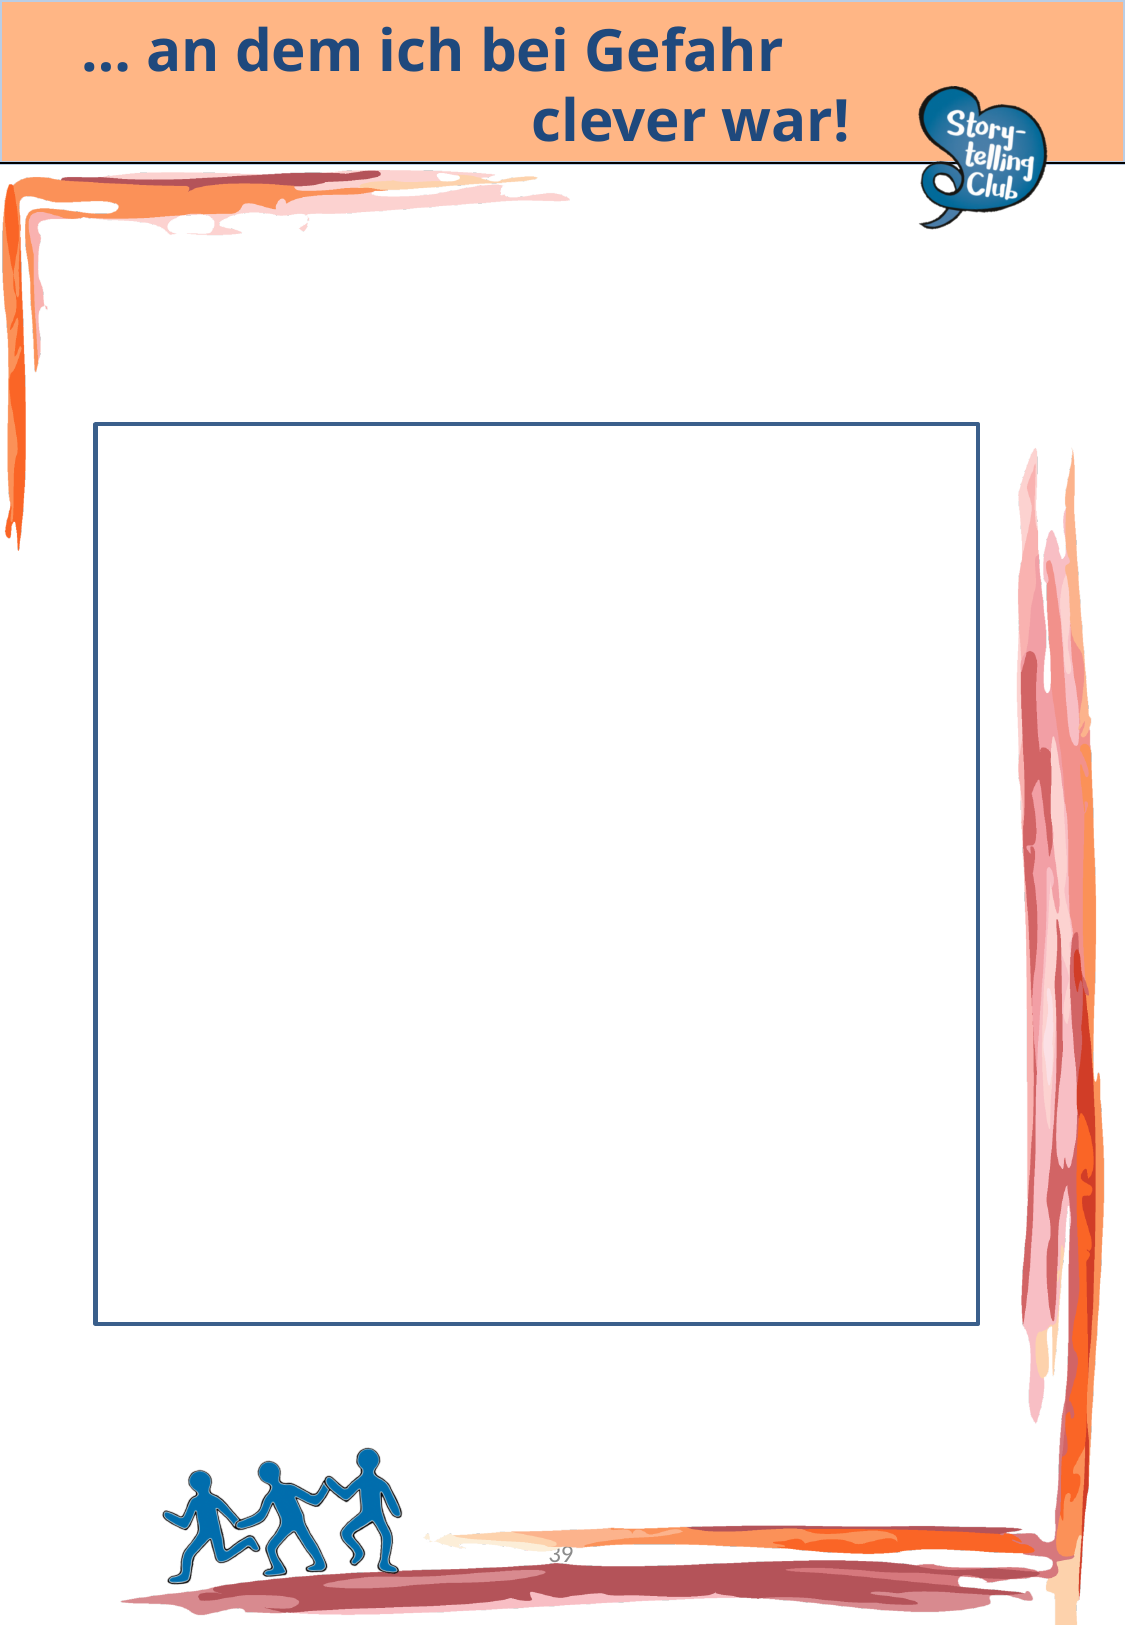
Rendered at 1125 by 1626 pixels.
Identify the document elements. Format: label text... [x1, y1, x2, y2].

text_box … an dem ich bei Gefahr clever war! [66, 3, 1118, 160]
text_box [0, 0, 1125, 161]
picture [0, 89, 1122, 1625]
